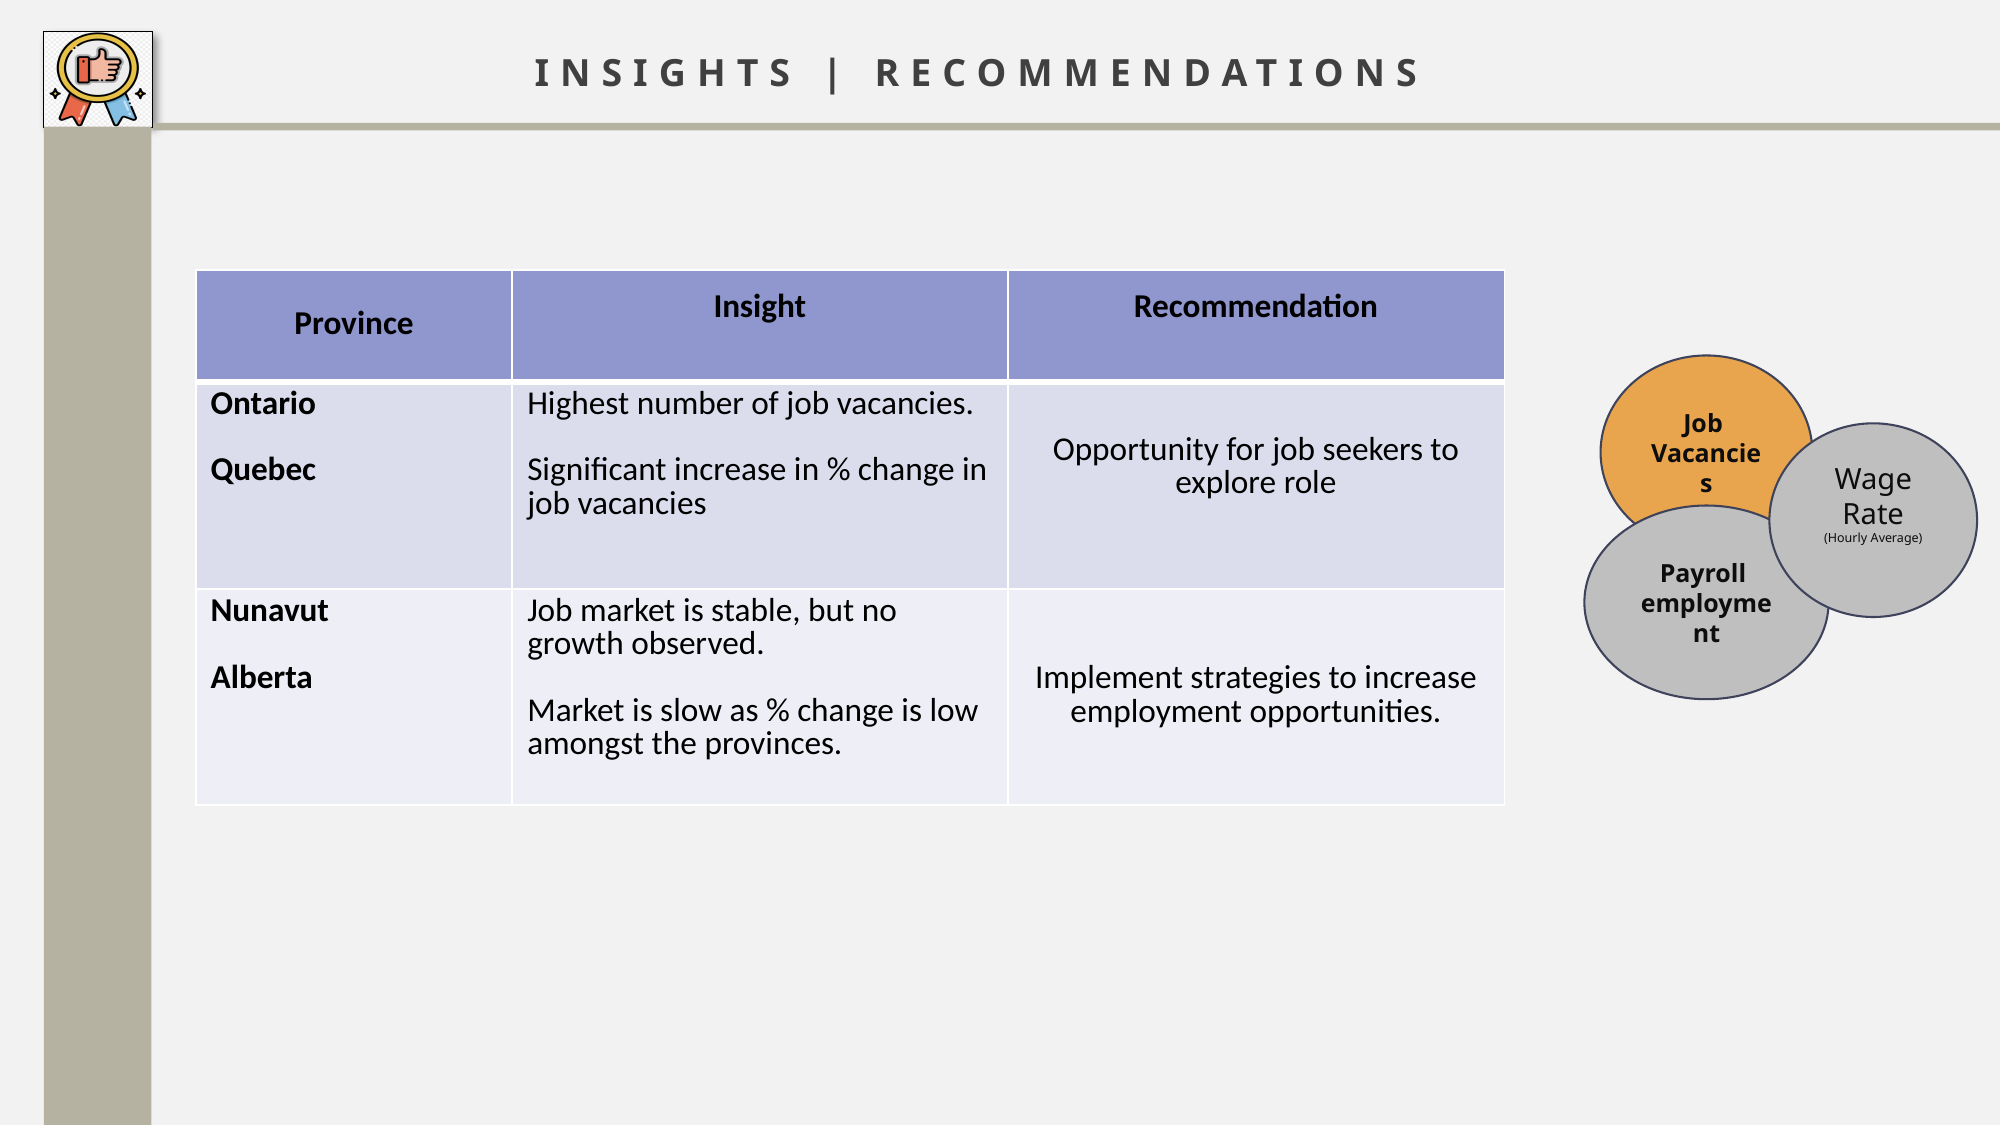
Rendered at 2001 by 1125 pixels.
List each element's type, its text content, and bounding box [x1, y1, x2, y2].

table_cell Nunavut Alberta [197, 590, 511, 804]
table_header Recommendation [1009, 271, 1504, 379]
table_cell Job market is stable, but no growth observed. Market is slow as % change is low amongst the provinces. [513, 590, 1007, 804]
table_cell Highest number of job vacancies. Significant increase in % change in job vacancies [513, 385, 1007, 588]
picture [43, 31, 153, 127]
table_cell Implement strategies to increase employment opportunities. [1009, 590, 1504, 804]
table_cell Opportunity for job seekers to explore role [1009, 385, 1504, 588]
text_box [43, 127, 153, 1125]
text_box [1584, 355, 1978, 700]
table_header Insight [513, 271, 1007, 379]
text_box [152, 122, 2000, 131]
table_cell Ontario Quebec [197, 385, 511, 588]
table_header Province [197, 271, 511, 379]
title Insights | Recommendations [494, 4, 1458, 102]
